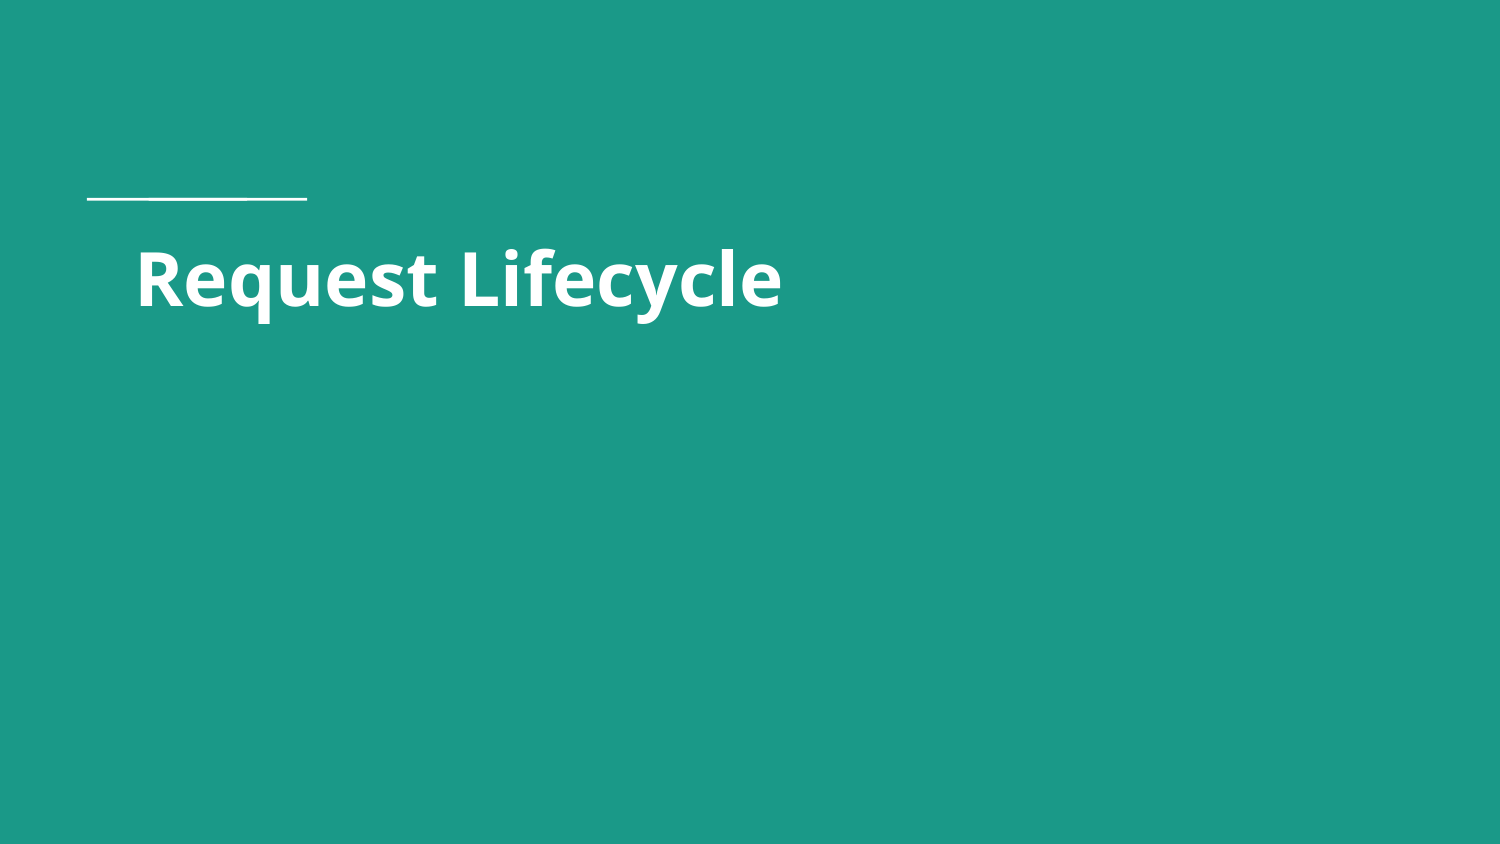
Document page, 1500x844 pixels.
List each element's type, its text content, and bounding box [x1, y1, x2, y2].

title Request Lifecycle [119, 216, 1381, 466]
